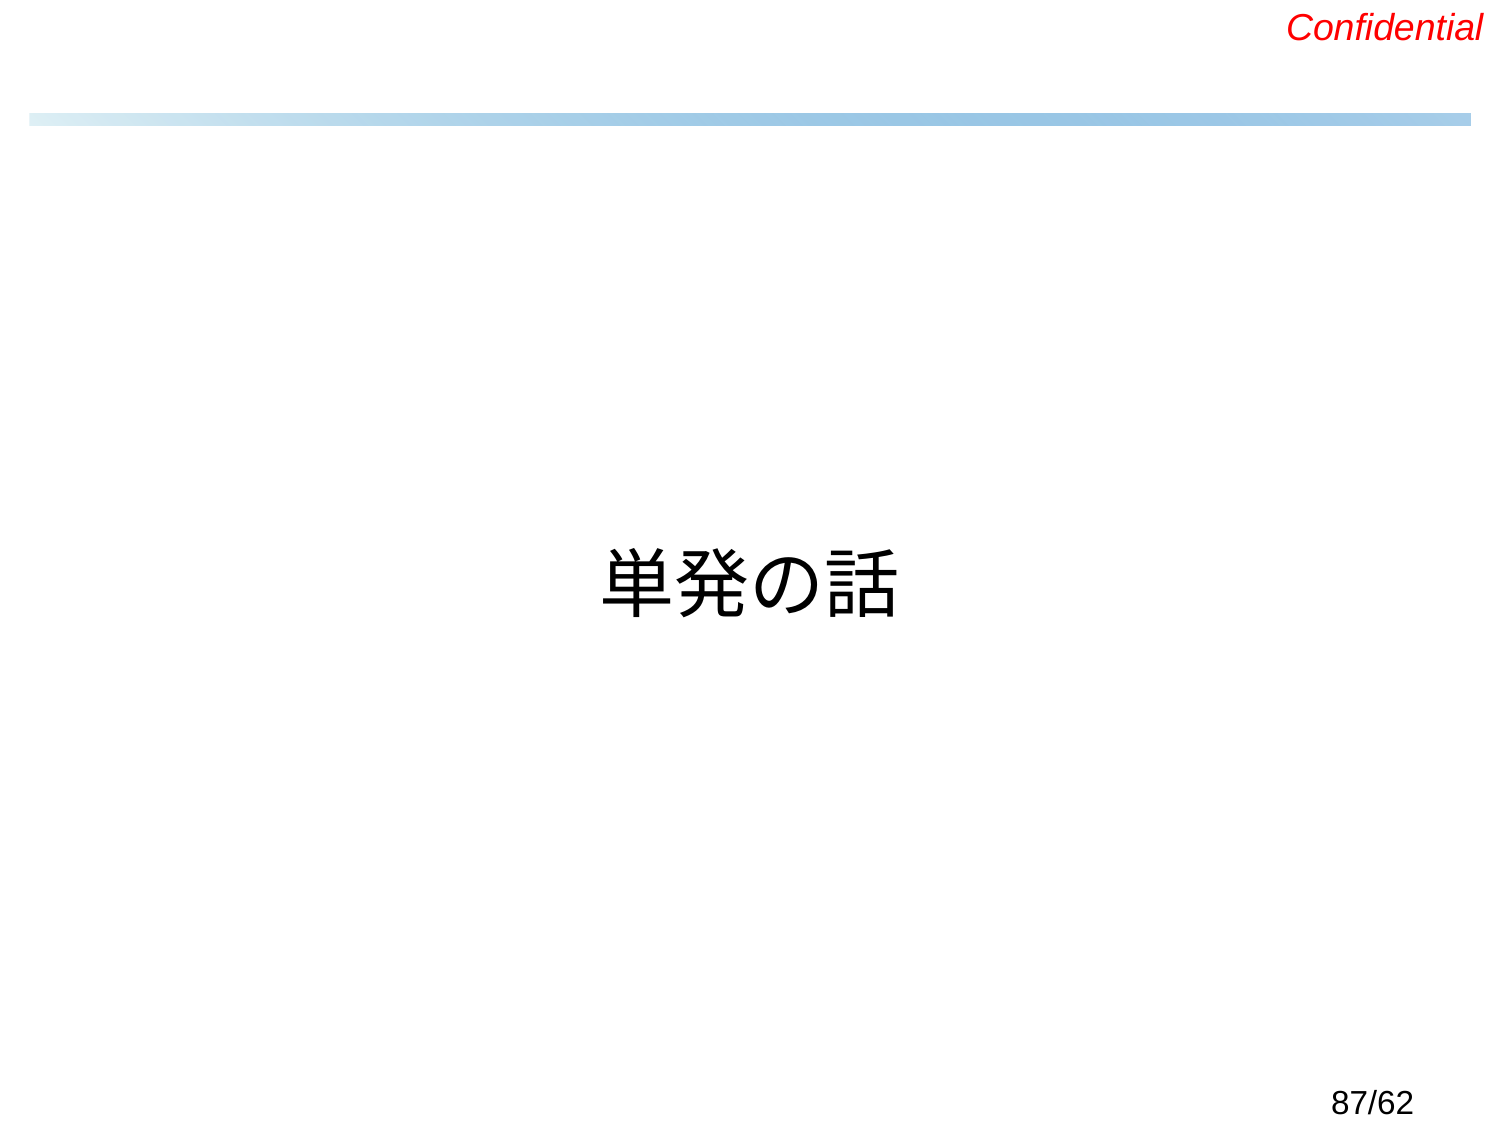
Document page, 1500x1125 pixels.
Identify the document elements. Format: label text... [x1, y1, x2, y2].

text_box 単発の話 [585, 529, 915, 634]
